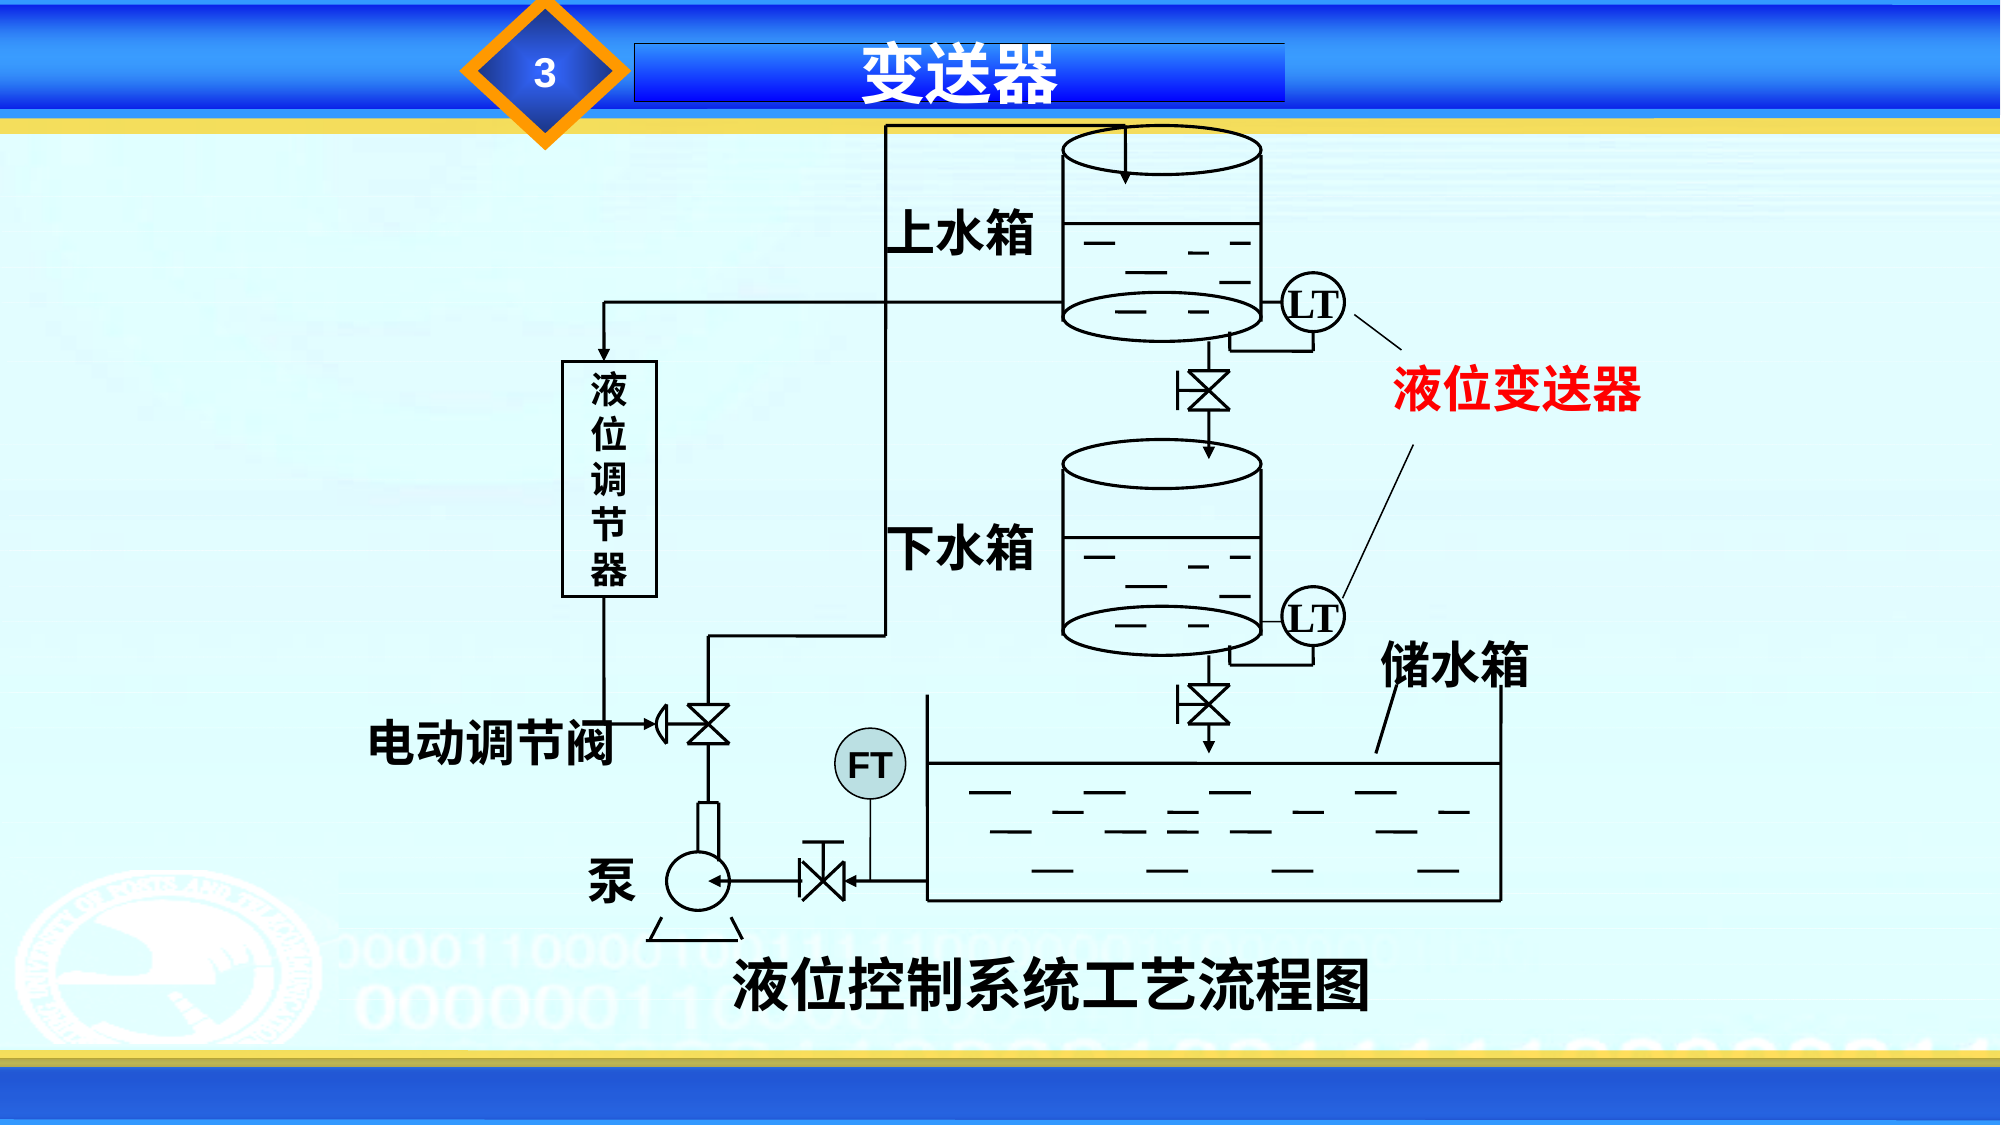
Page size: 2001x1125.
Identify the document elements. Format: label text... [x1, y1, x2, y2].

picture [552, 0, 2001, 116]
text_box 液位控制系统工艺流程图 [716, 949, 1449, 1026]
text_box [350, 125, 1686, 941]
picture [0, 5, 538, 109]
picture [0, 1067, 2000, 1120]
text_box 变送器 [633, 42, 1285, 102]
text_box 3 [468, 0, 623, 123]
